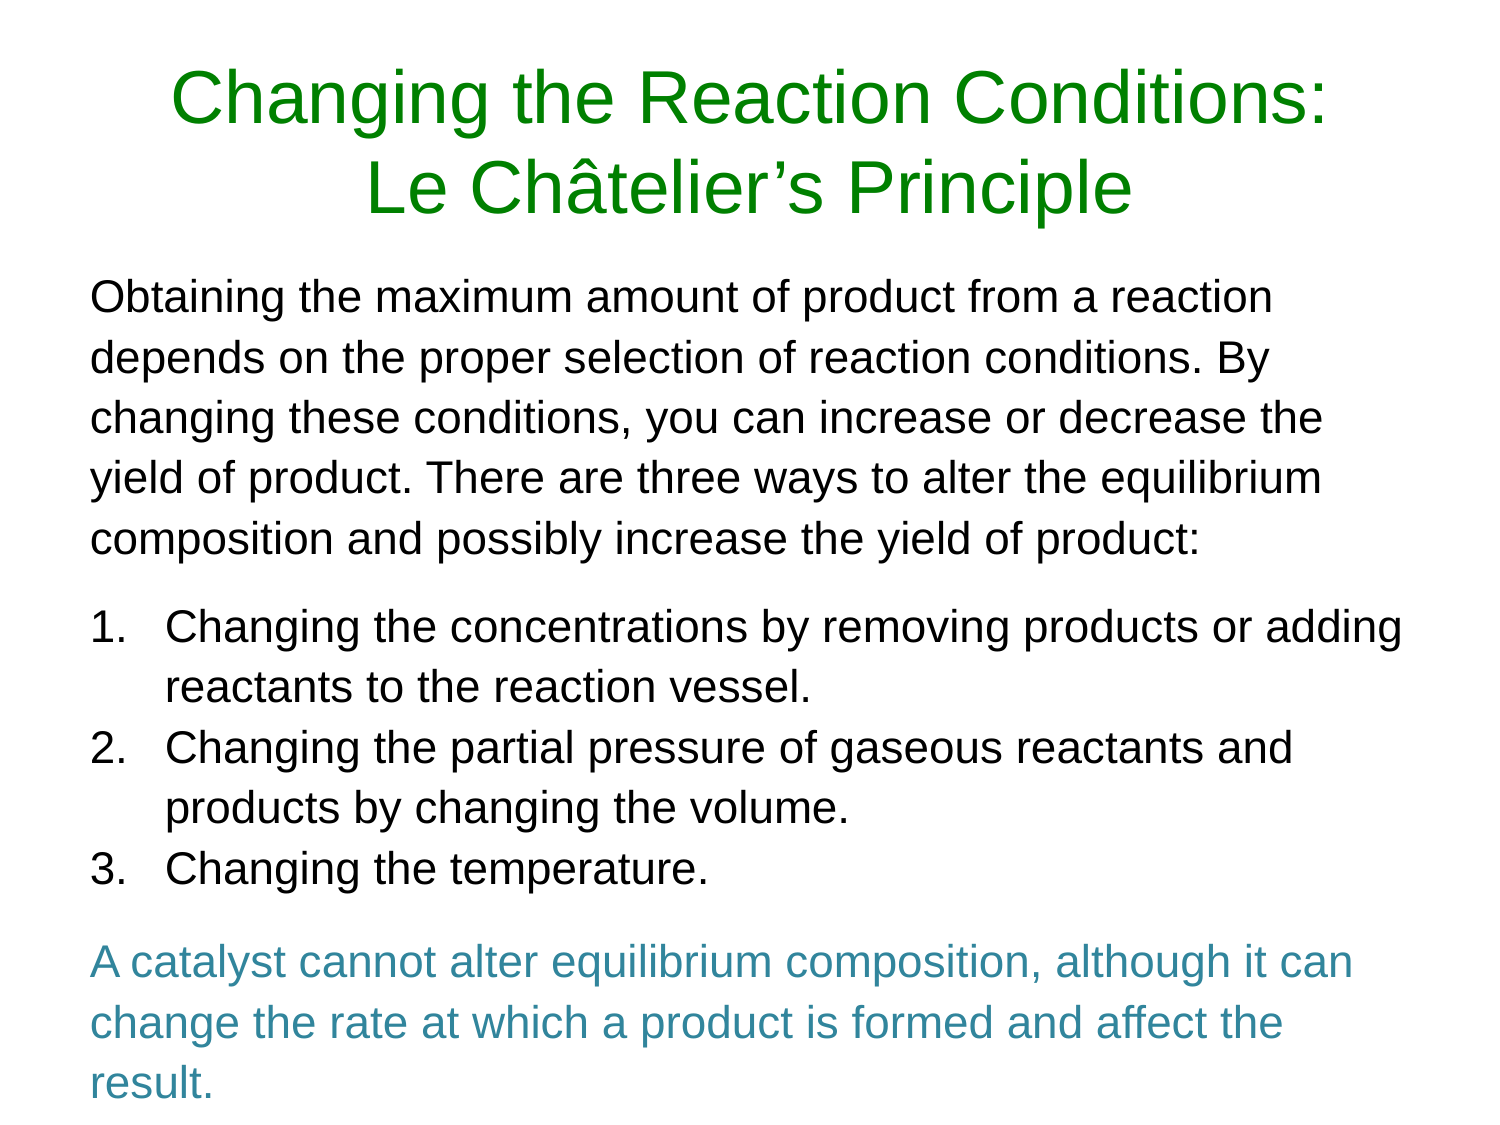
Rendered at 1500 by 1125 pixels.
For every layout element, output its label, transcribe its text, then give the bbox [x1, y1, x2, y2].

title Changing the Reaction Conditions: Le Châtelier’s Principle [75, 45, 1425, 233]
text_box Obtaining the maximum amount of product from a reaction depends on the proper selection of reaction conditions. By changing these conditions, you can increase or decrease the yield of product. There are three ways to alter the equilibrium composition and possibly increase the yield of product: Changing the concentrations by removing products or adding reactants to the reaction vessel. Changing the partial pressure of gaseous reactants and products by changing the volume. Changing the temperature. A catalyst cannot alter equilibrium composition, although it can change the rate at which a product is formed and affect the result. [74, 253, 1425, 1116]
